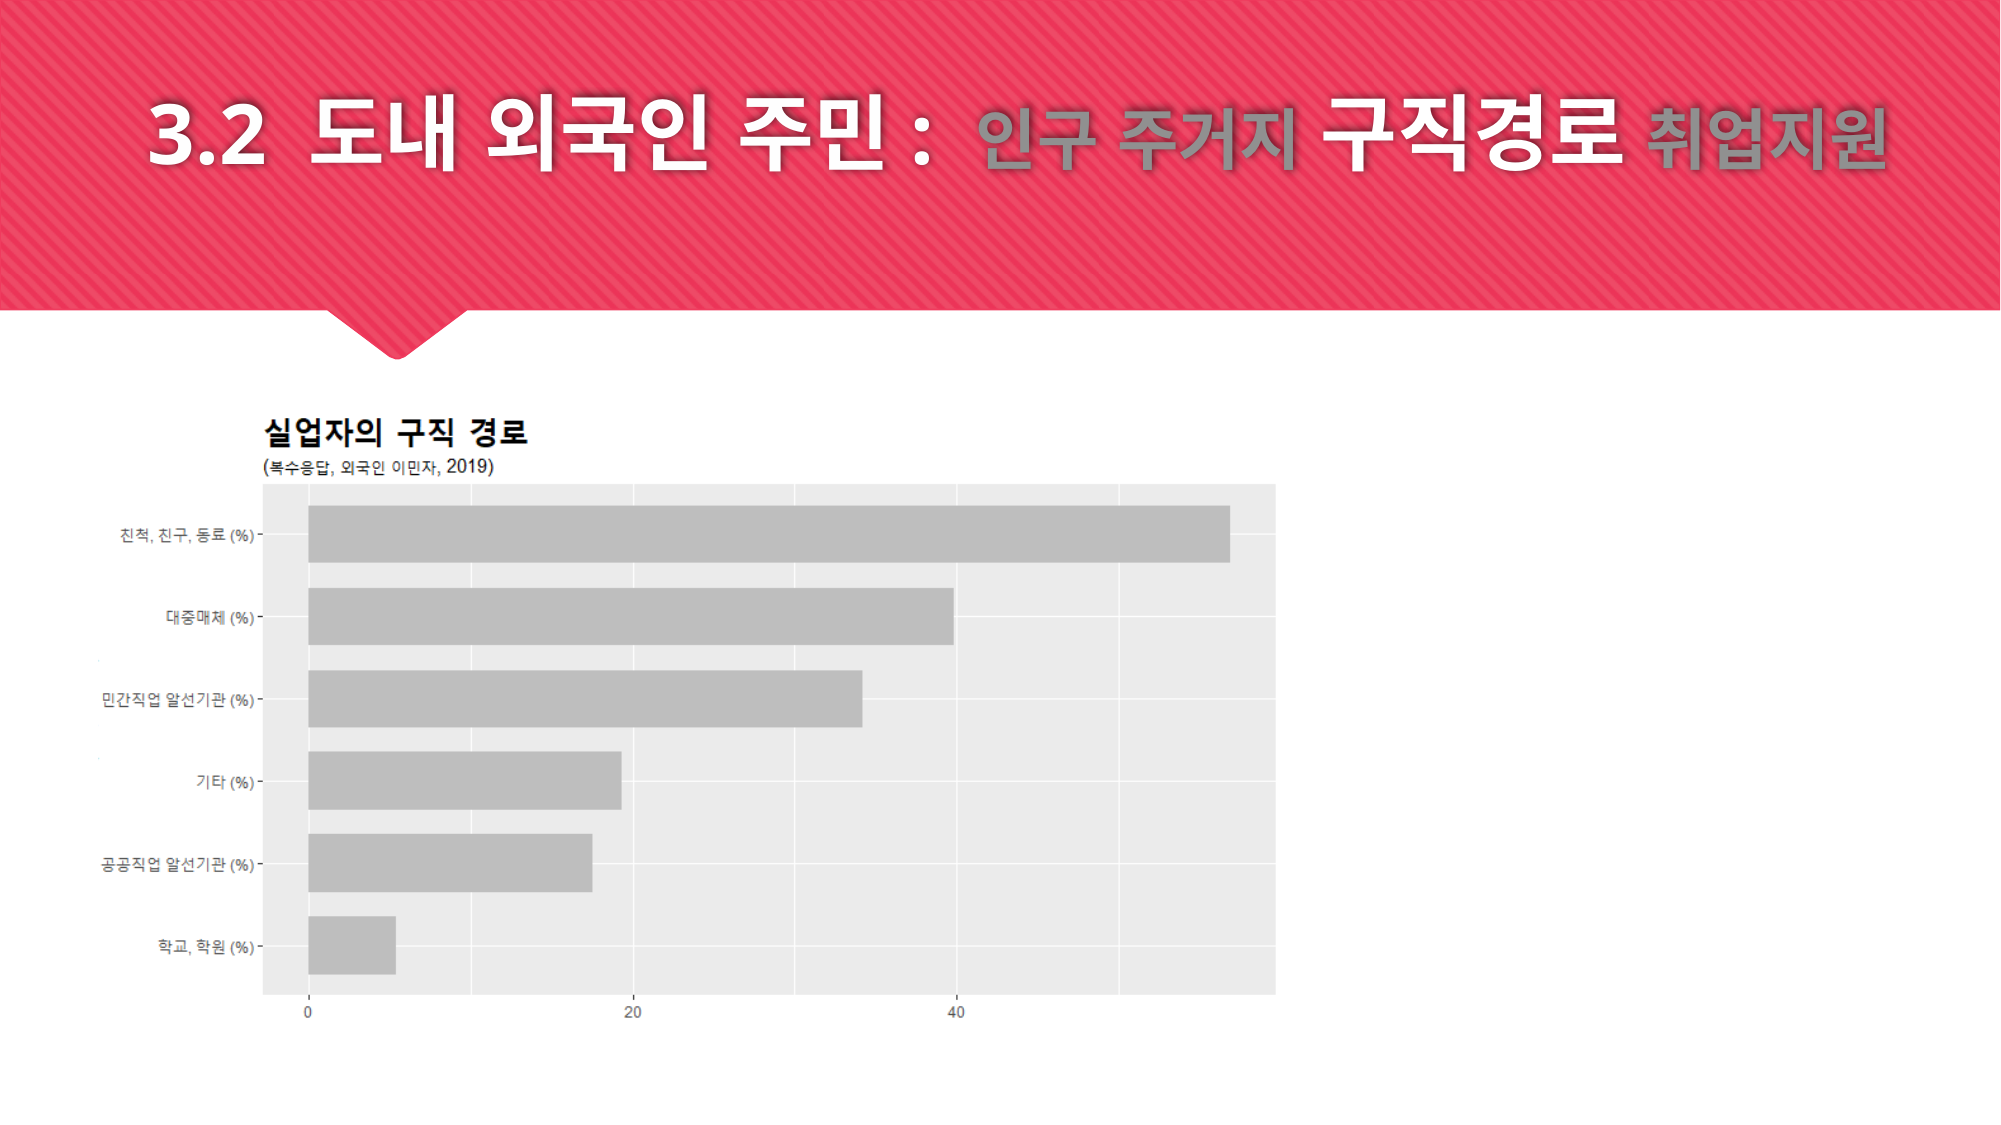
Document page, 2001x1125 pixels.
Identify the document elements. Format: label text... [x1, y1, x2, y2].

title 3.2 도내 외국인 주민: 인구 주거지 구직경로 취업지원 [132, 73, 2000, 233]
picture [97, 398, 1286, 1025]
